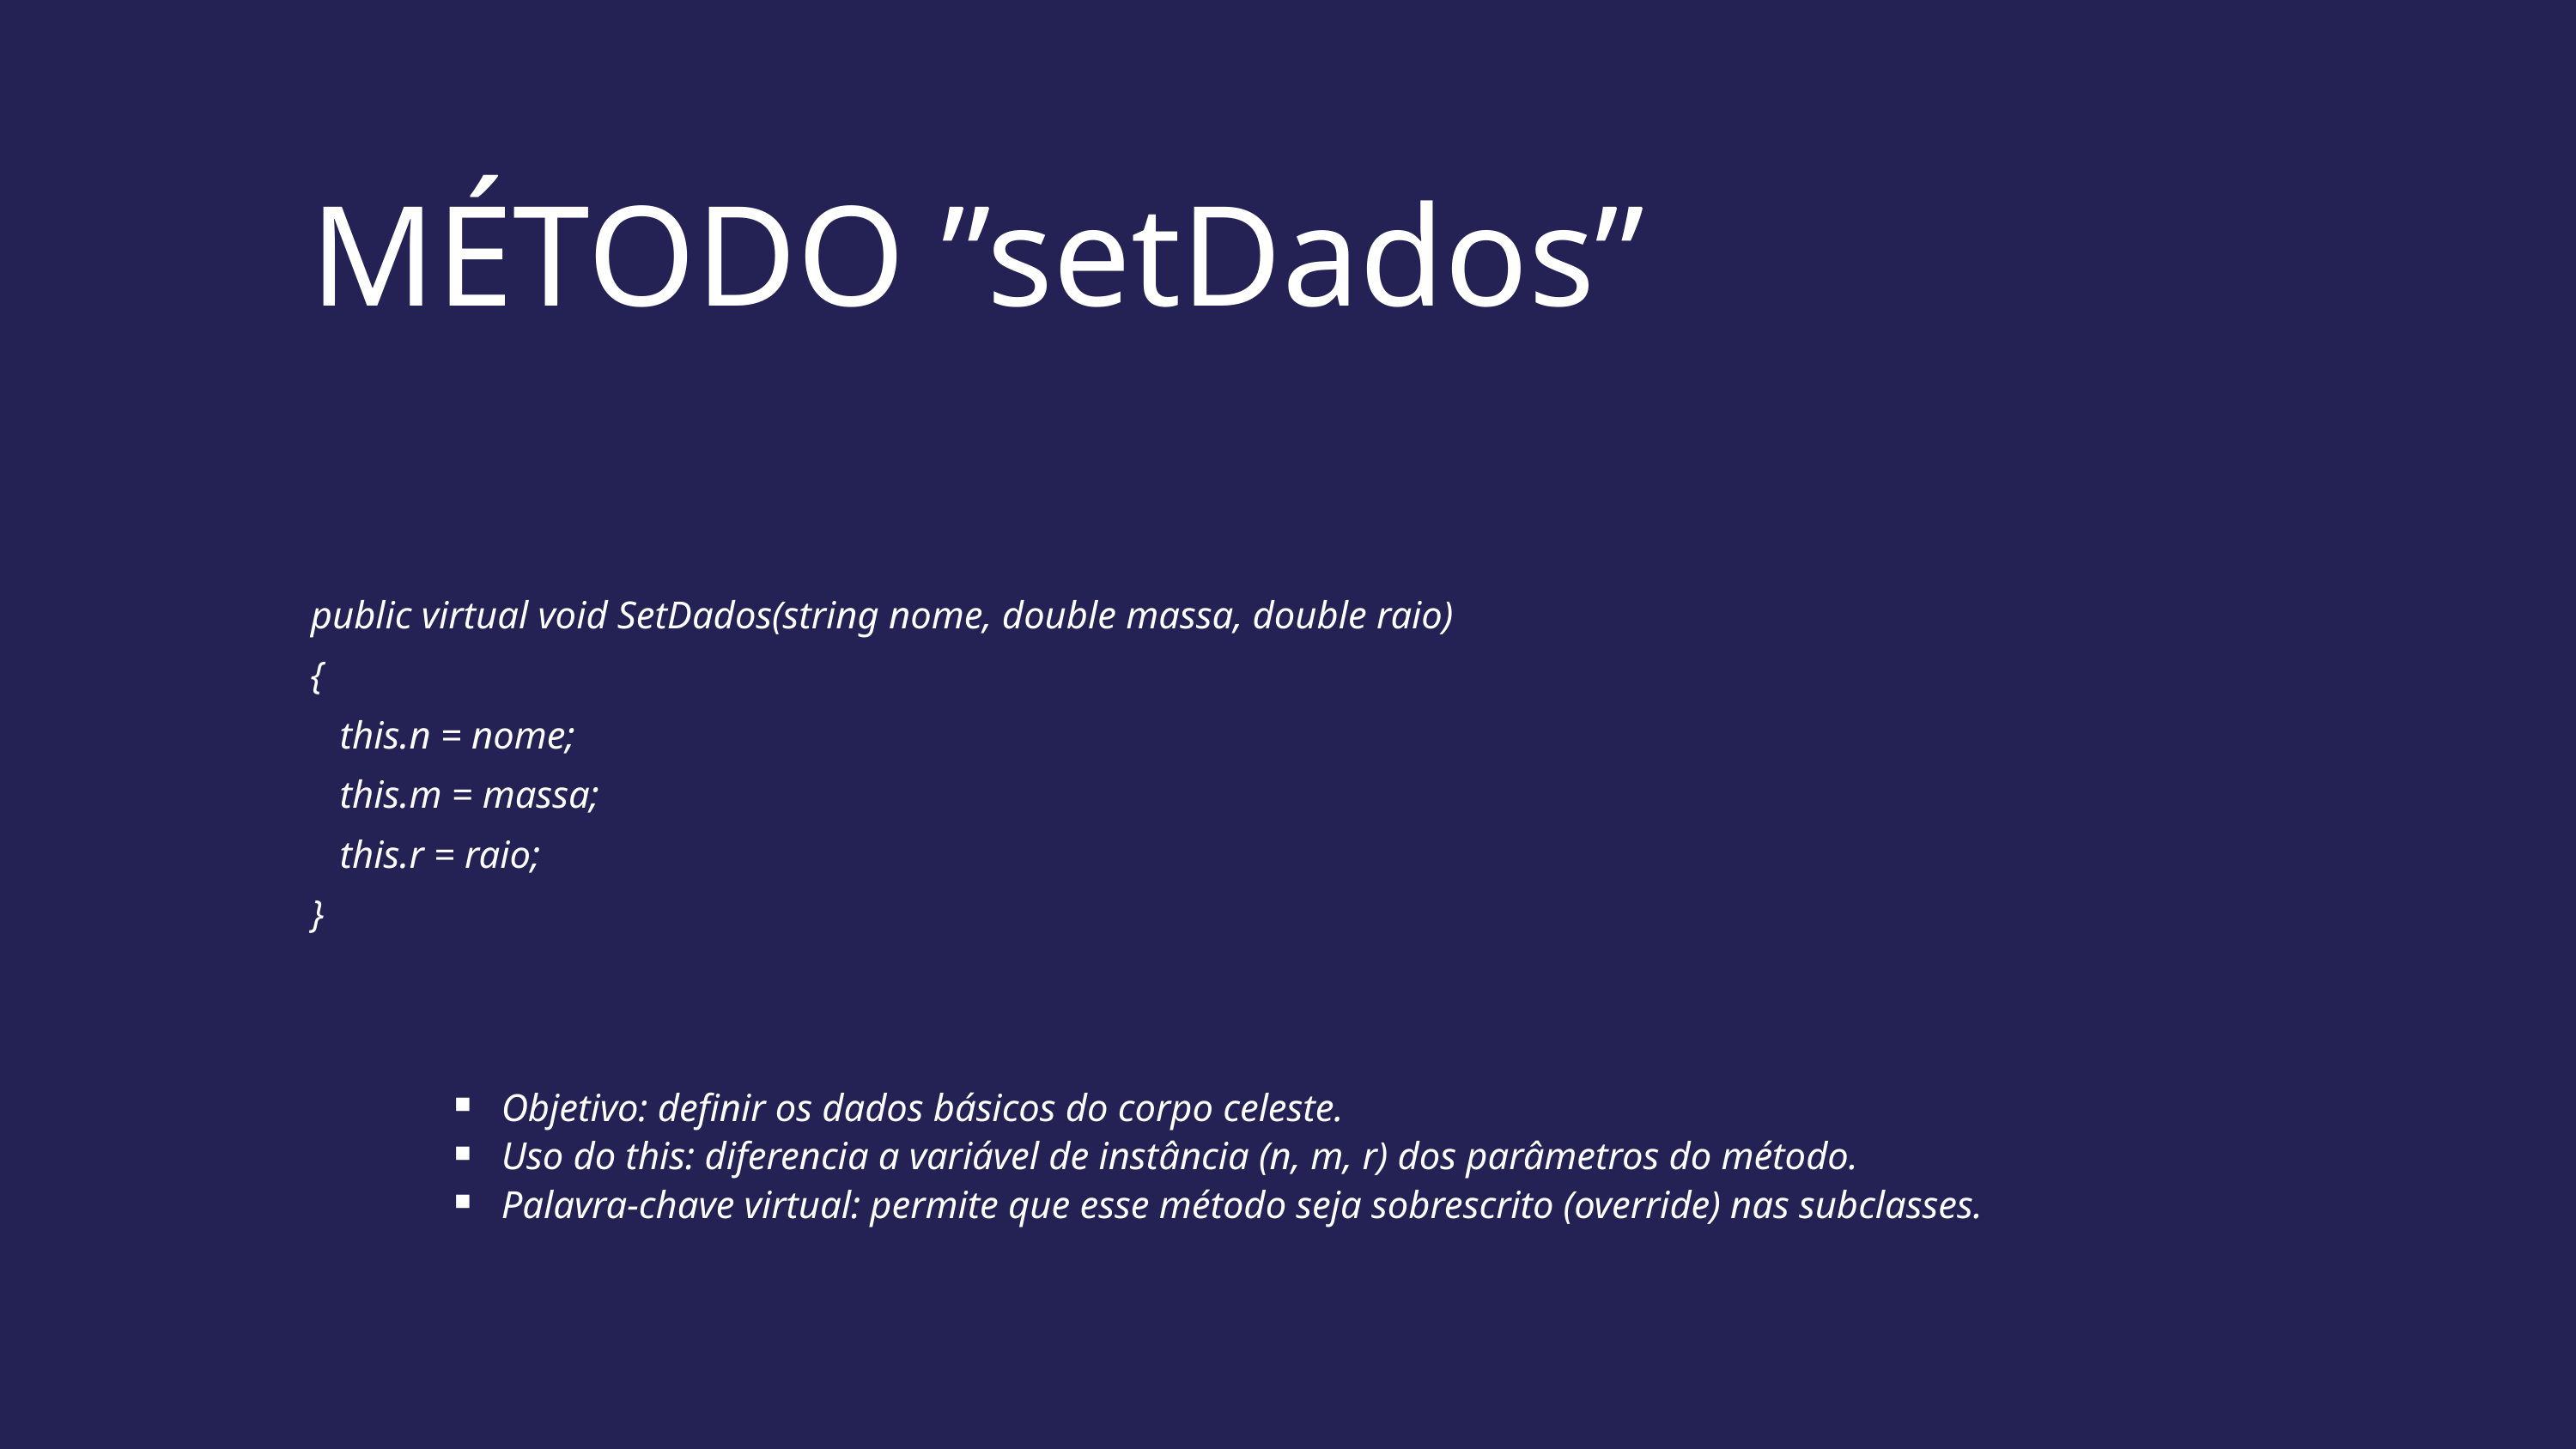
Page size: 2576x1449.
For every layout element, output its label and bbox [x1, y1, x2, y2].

text_box [310, 167, 2277, 1282]
